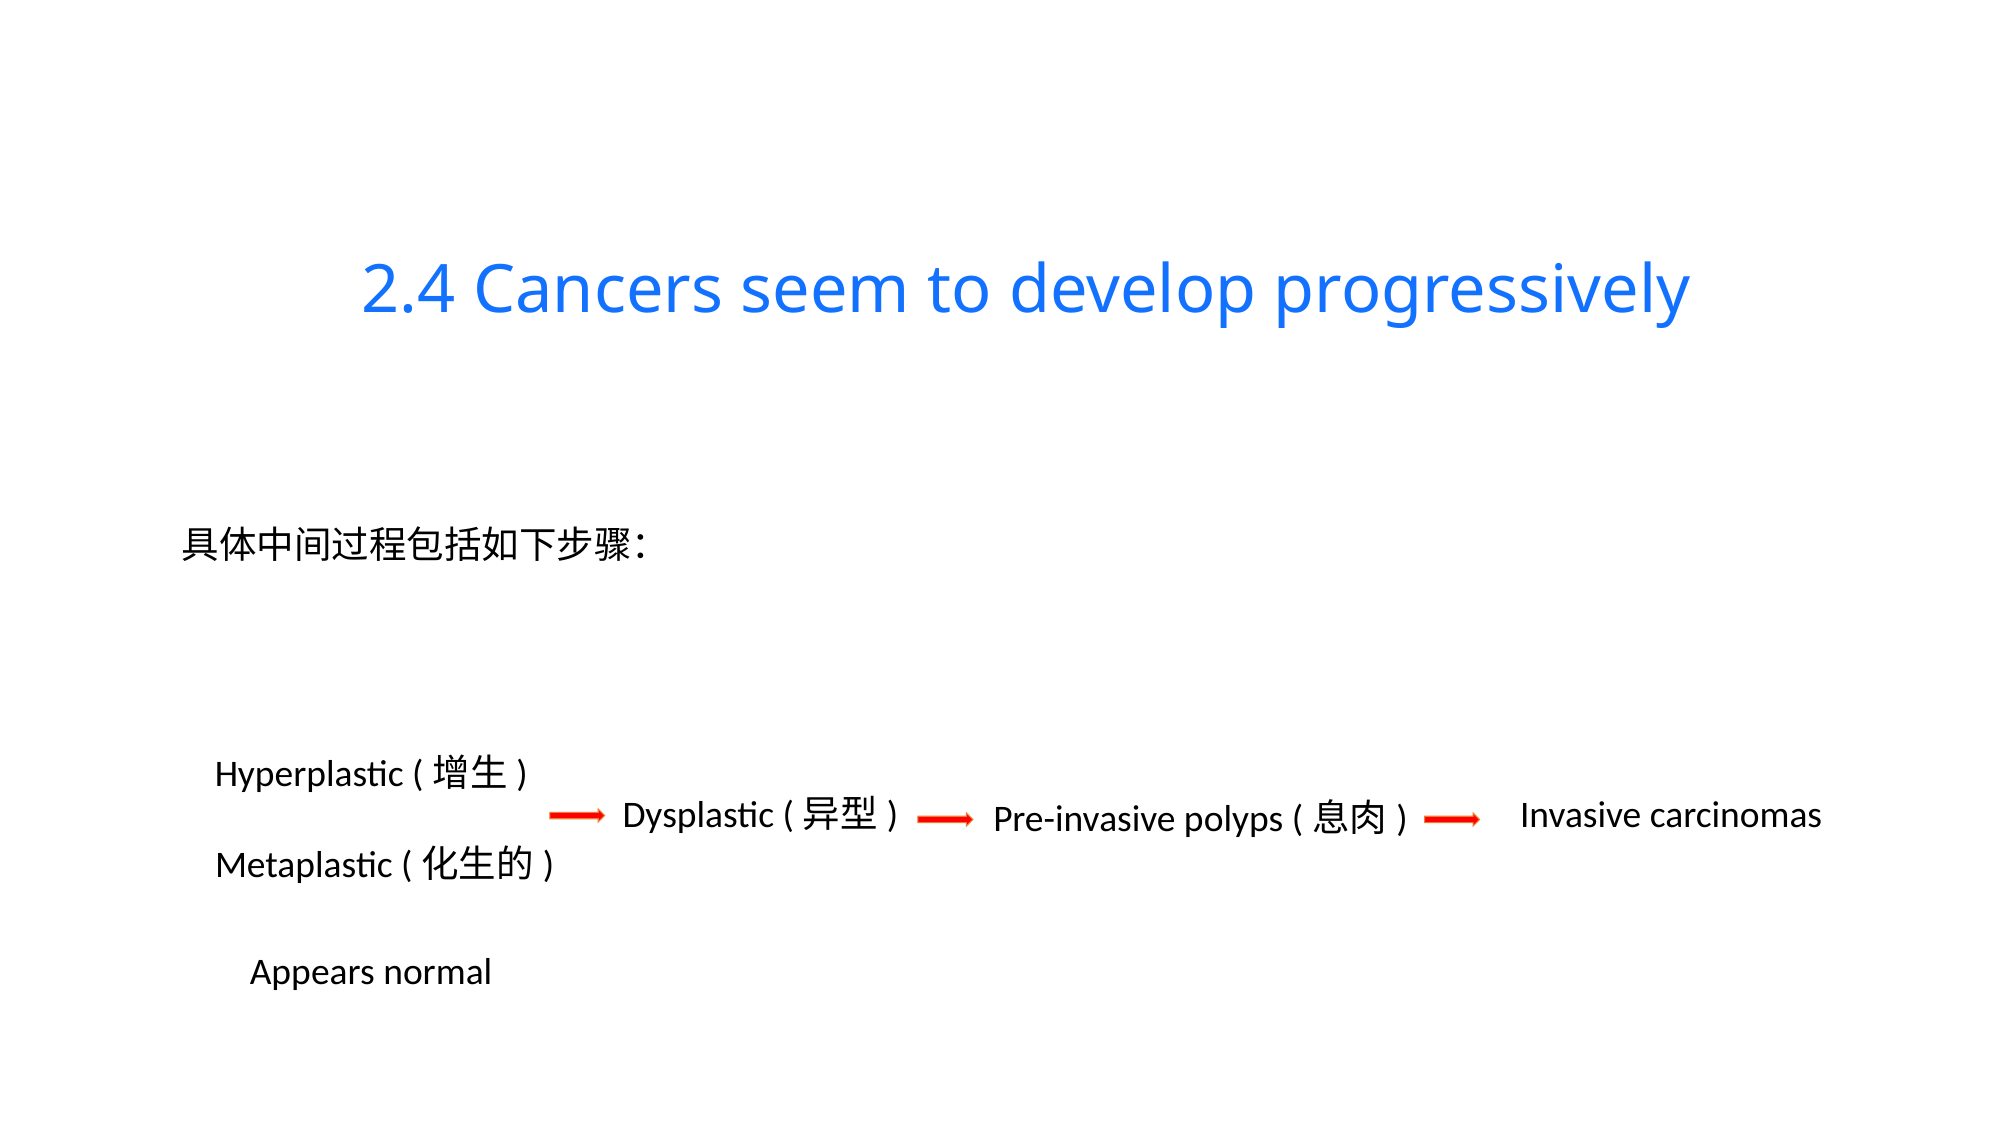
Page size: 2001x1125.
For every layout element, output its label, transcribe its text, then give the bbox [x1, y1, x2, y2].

text_box Dysplastic (异型) [607, 782, 913, 843]
text_box Pre-invasive polyps (息肉) [978, 786, 1431, 847]
text_box [1424, 811, 1481, 828]
text_box Hyperplastic (增生) [200, 741, 543, 802]
text_box 2.4 Cancers seem to develop progressively [346, 238, 1707, 334]
text_box [549, 807, 606, 824]
text_box Metaplastic (化生的) [200, 833, 569, 893]
text_box 具体中间过程包括如下步骤： [167, 513, 685, 573]
text_box Appears normal [235, 939, 508, 1000]
text_box [917, 811, 974, 828]
text_box Invasive carcinomas [1505, 782, 1838, 843]
